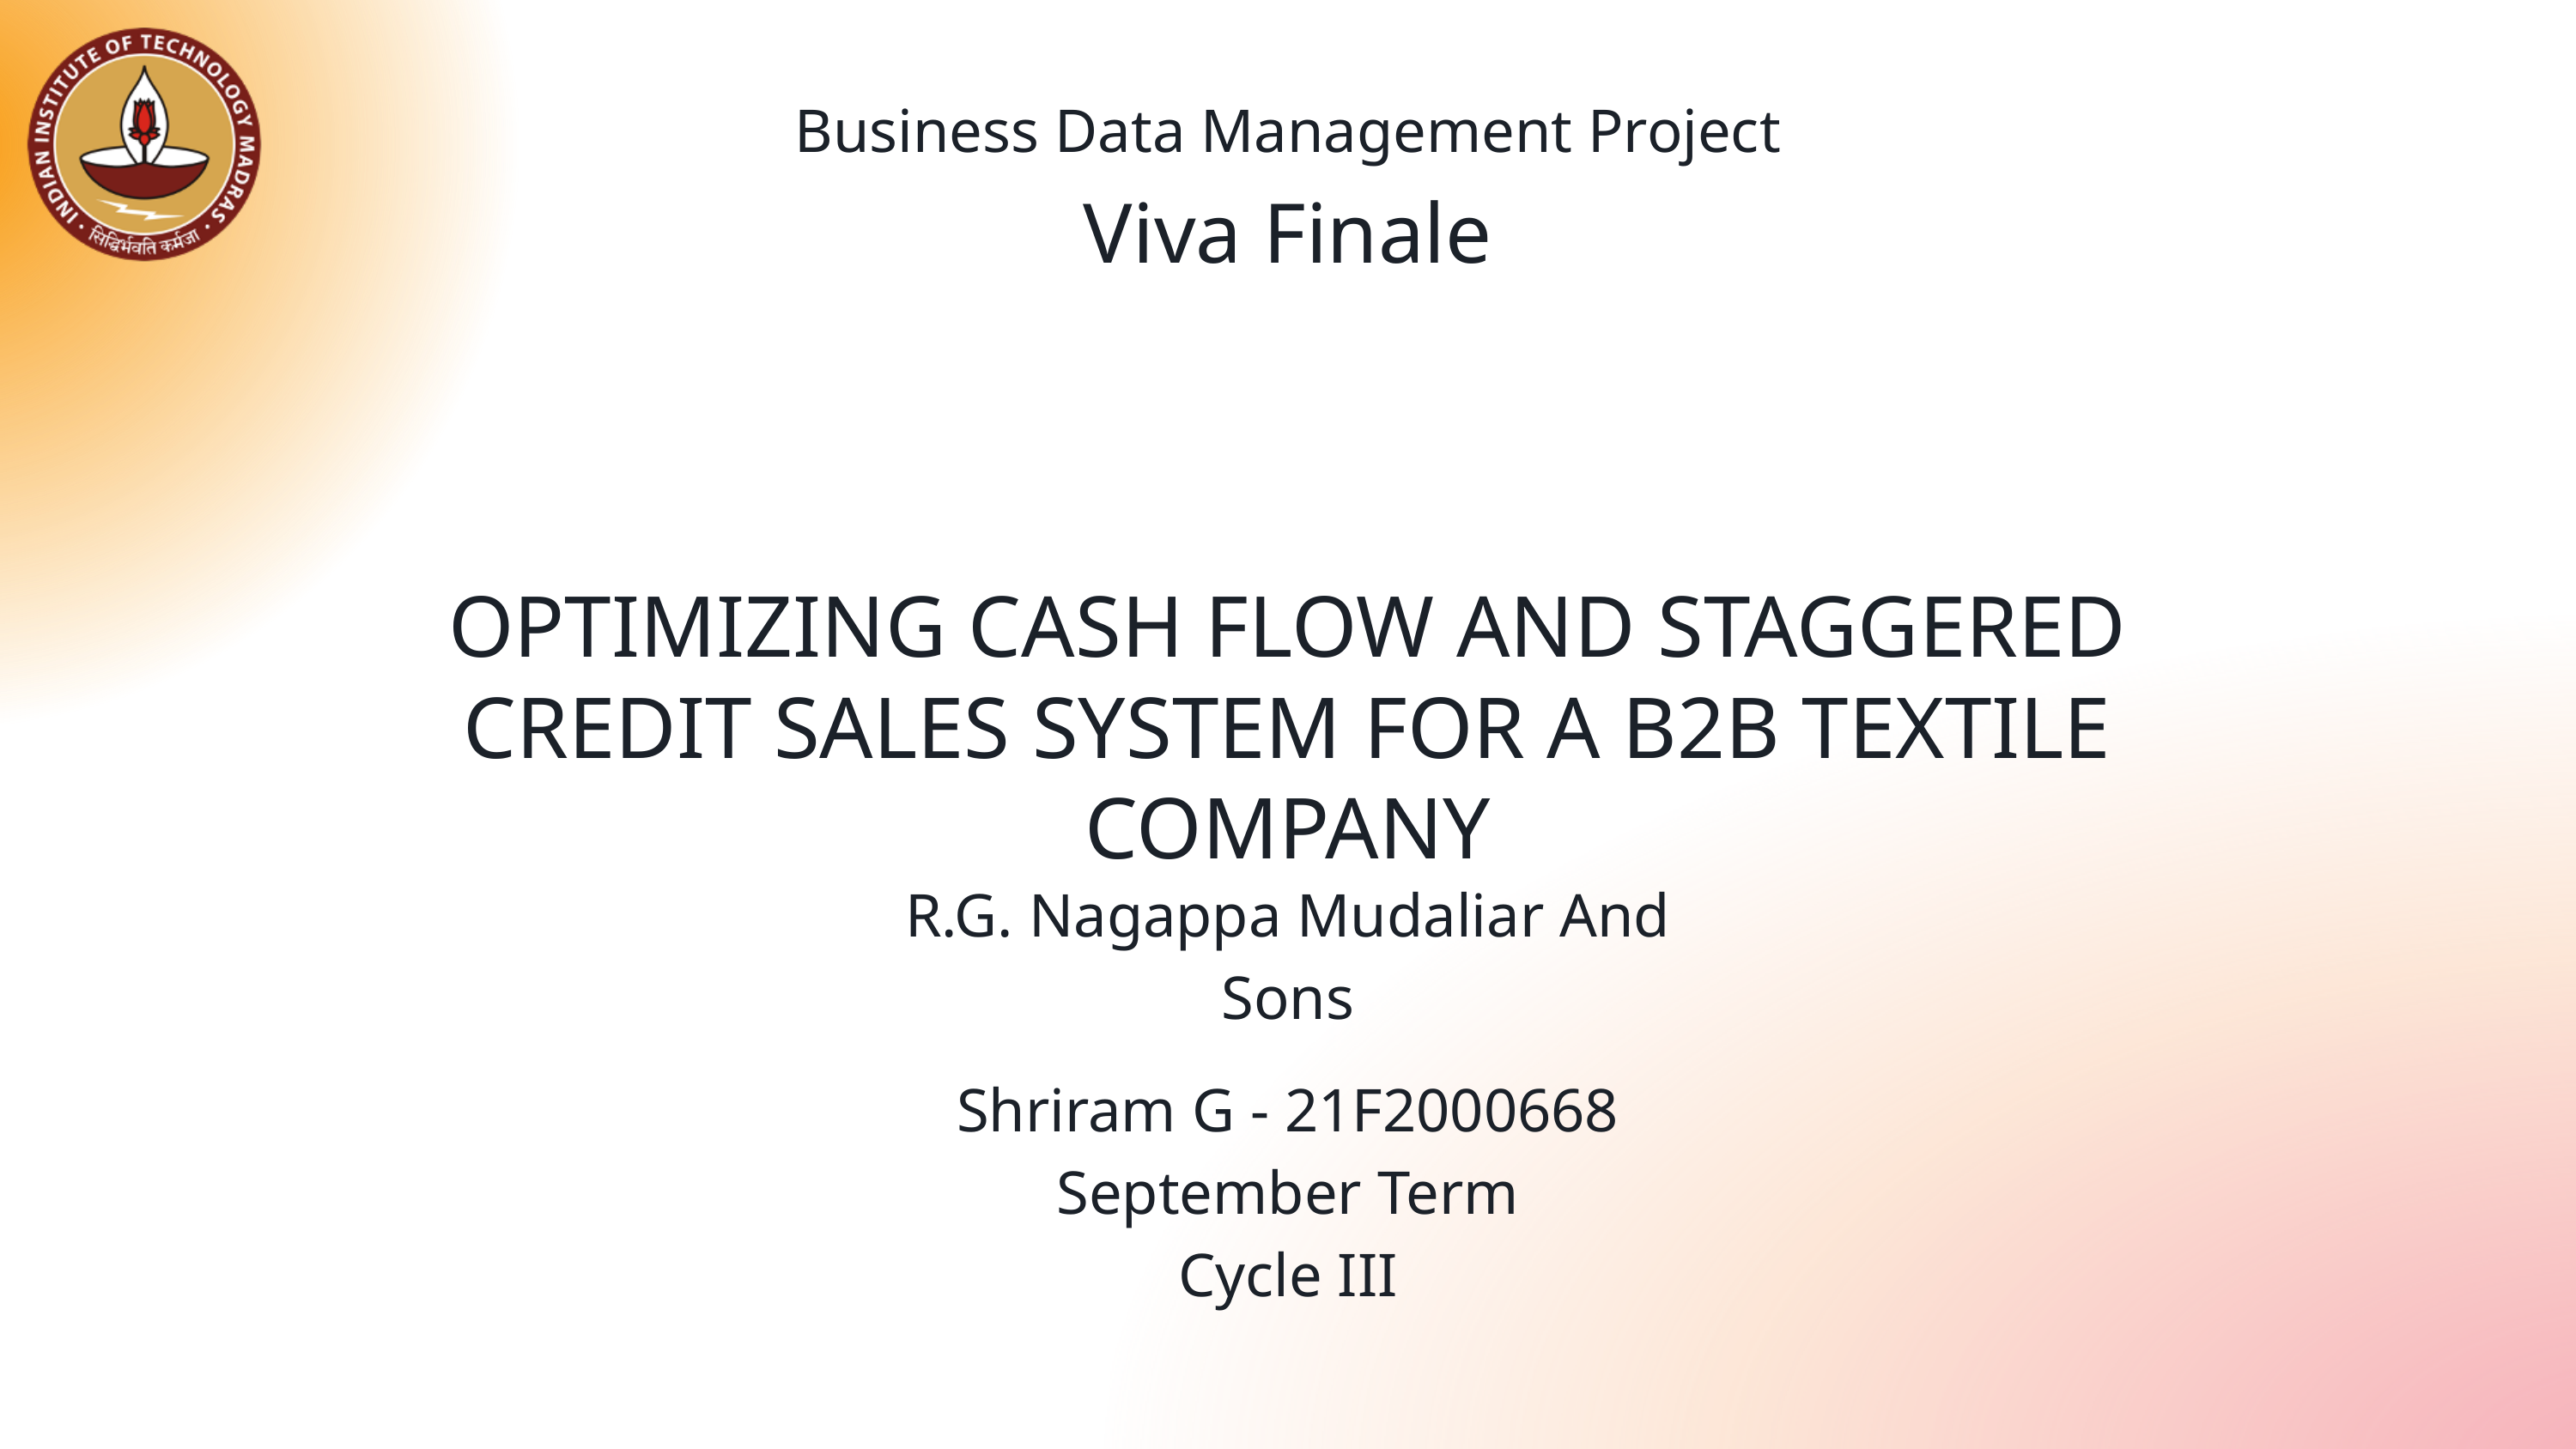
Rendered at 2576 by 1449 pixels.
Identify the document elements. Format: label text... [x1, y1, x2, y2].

text_box Shriram G - 21F2000668 September Term Cycle III [938, 1060, 1097, 1309]
picture [0, 0, 575, 785]
text_box R.G. Nagappa Mudaliar And Sons [846, 865, 1097, 1032]
text_box Business Data Management Project Viva Finale [579, 82, 2055, 280]
text_box OPTIMIZING CASH FLOW AND STAGGERED CREDIT SALES SYSTEM FOR A B2B TEXTILE COMPANY [298, 573, 1097, 876]
picture [1103, 343, 2576, 1449]
